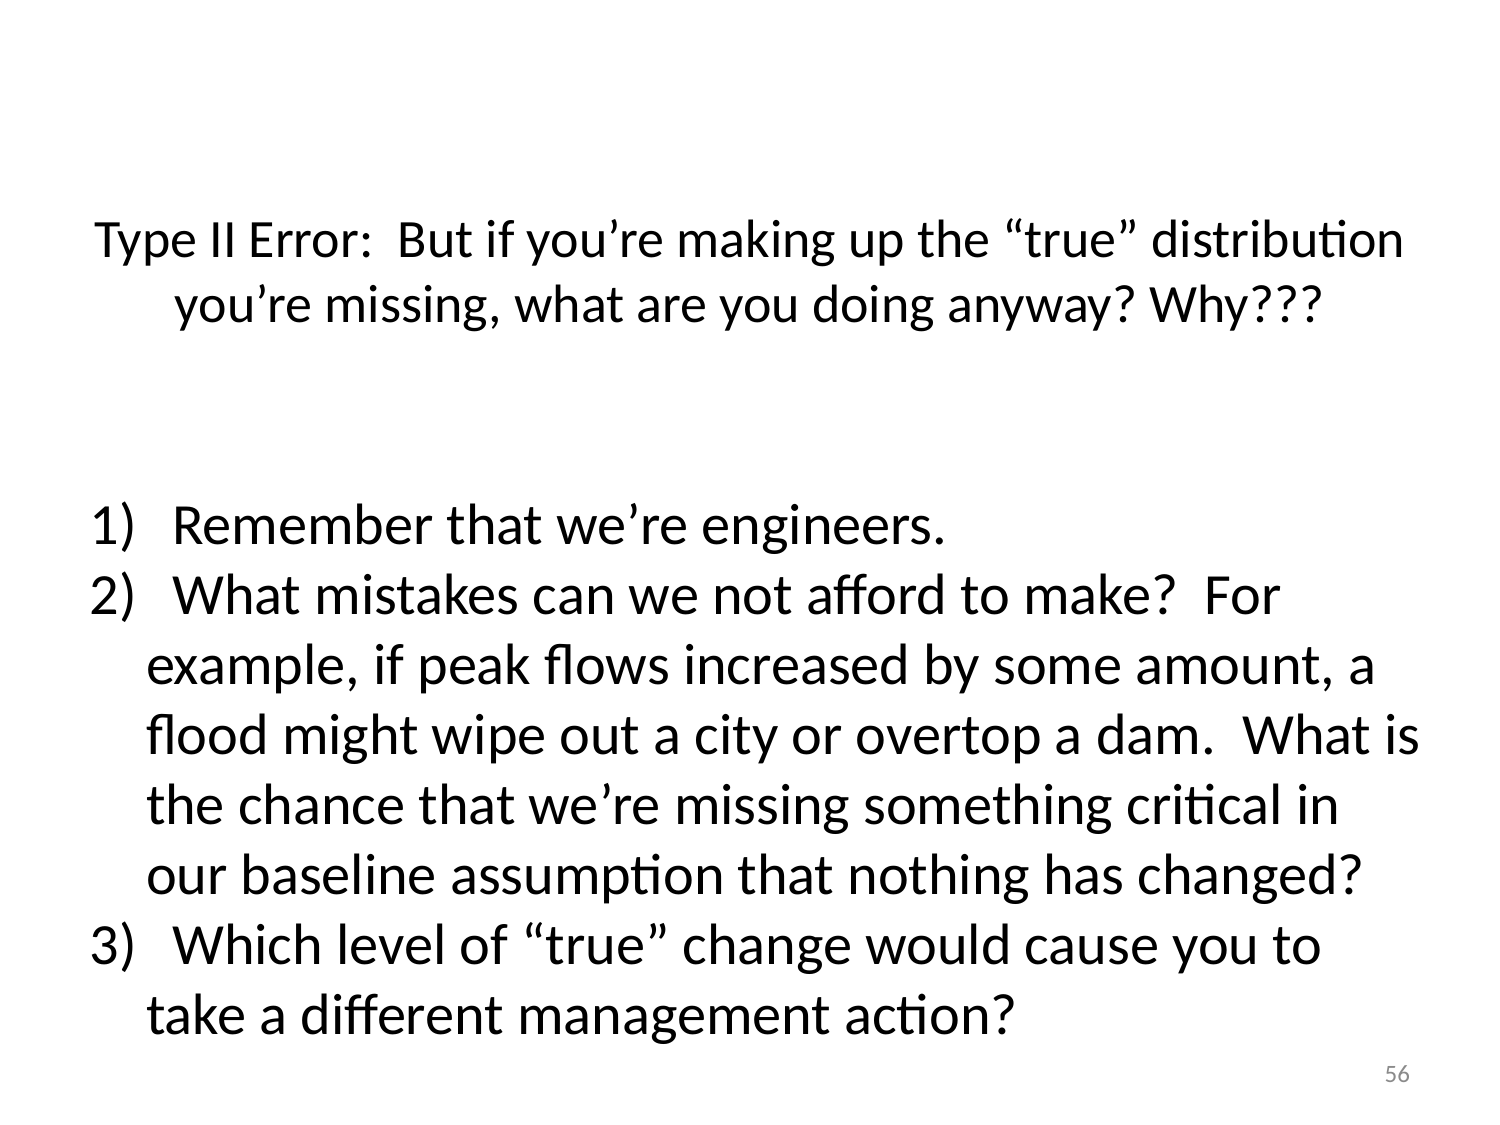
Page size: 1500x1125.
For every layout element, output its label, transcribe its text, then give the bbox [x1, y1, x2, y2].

slide_number 56 [1074, 1042, 1425, 1103]
title Type II Error: But if you’re making up the “true” distribution you’re missing, what are you doing anyway? Why??? [75, 174, 1425, 363]
text_box Remember that we’re engineers. What mistakes can we not afford to make? For example, if peak flows increased by some amount, a flood might wipe out a city or overtop a dam. What is the chance that we’re missing something critical in our baseline assumption that nothing has changed? Which level of “true” change would cause you to take a different management action? [74, 478, 1438, 1124]
